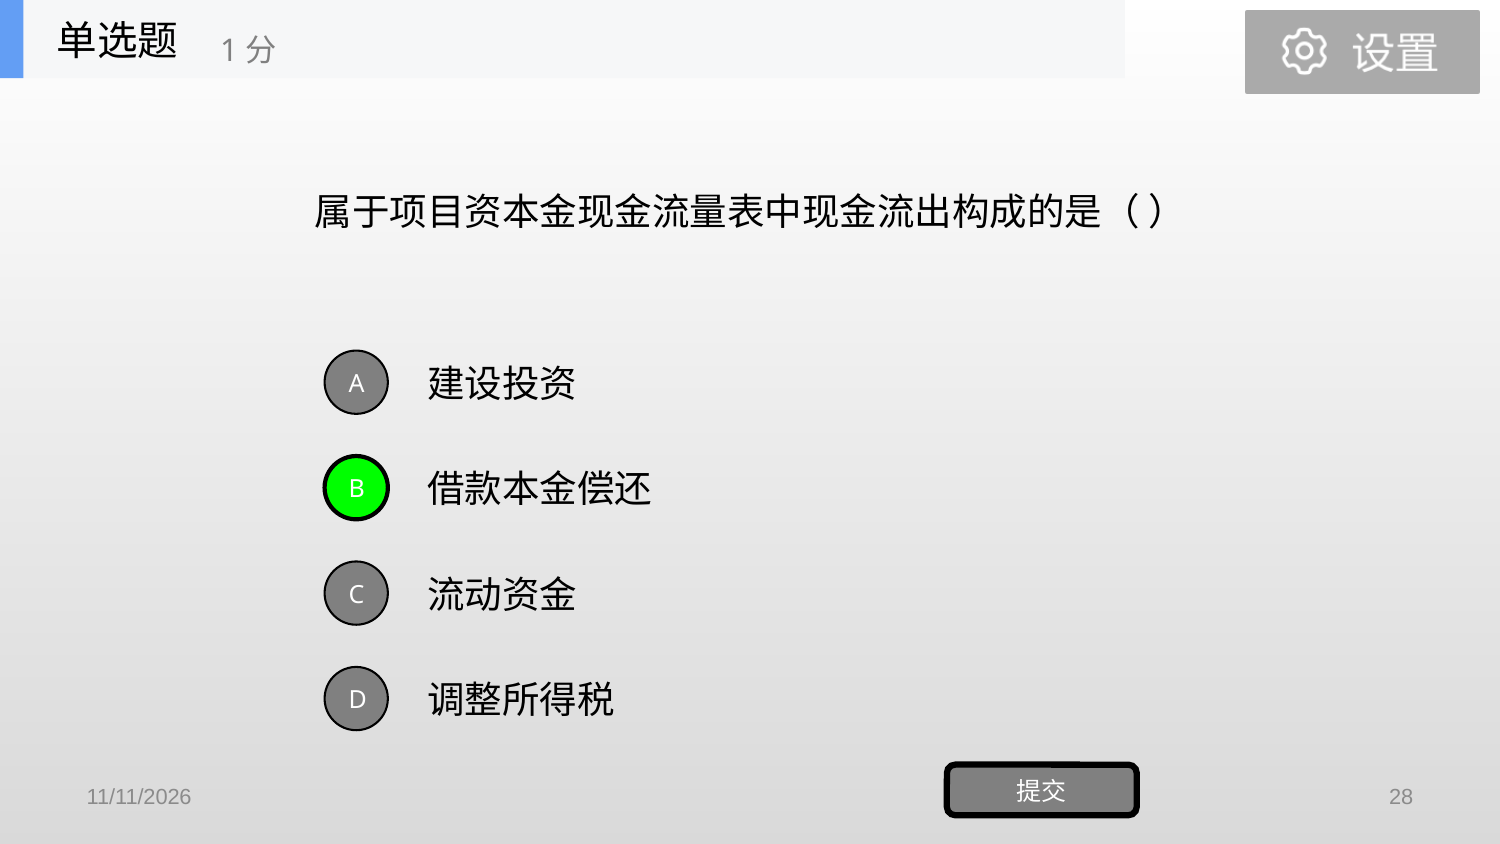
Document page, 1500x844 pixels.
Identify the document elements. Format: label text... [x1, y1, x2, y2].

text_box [0, 0, 1125, 81]
text_box 借款本金偿还 [412, 448, 1200, 528]
text_box B [323, 454, 389, 521]
text_box 流动资金 [412, 553, 1200, 633]
picture [1245, 10, 1480, 94]
text_box 调整所得税 [412, 659, 1200, 739]
text_box 属于项目资本金现金流量表中现金流出构成的是（ ） [299, 78, 1278, 342]
text_box A [323, 349, 389, 415]
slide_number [75, 776, 408, 816]
text_box C [323, 560, 389, 626]
text_box D [323, 665, 389, 732]
text_box 建设投资 [412, 342, 1200, 422]
text_box 提交 [945, 763, 1138, 817]
slide_number 28 [1134, 776, 1425, 816]
